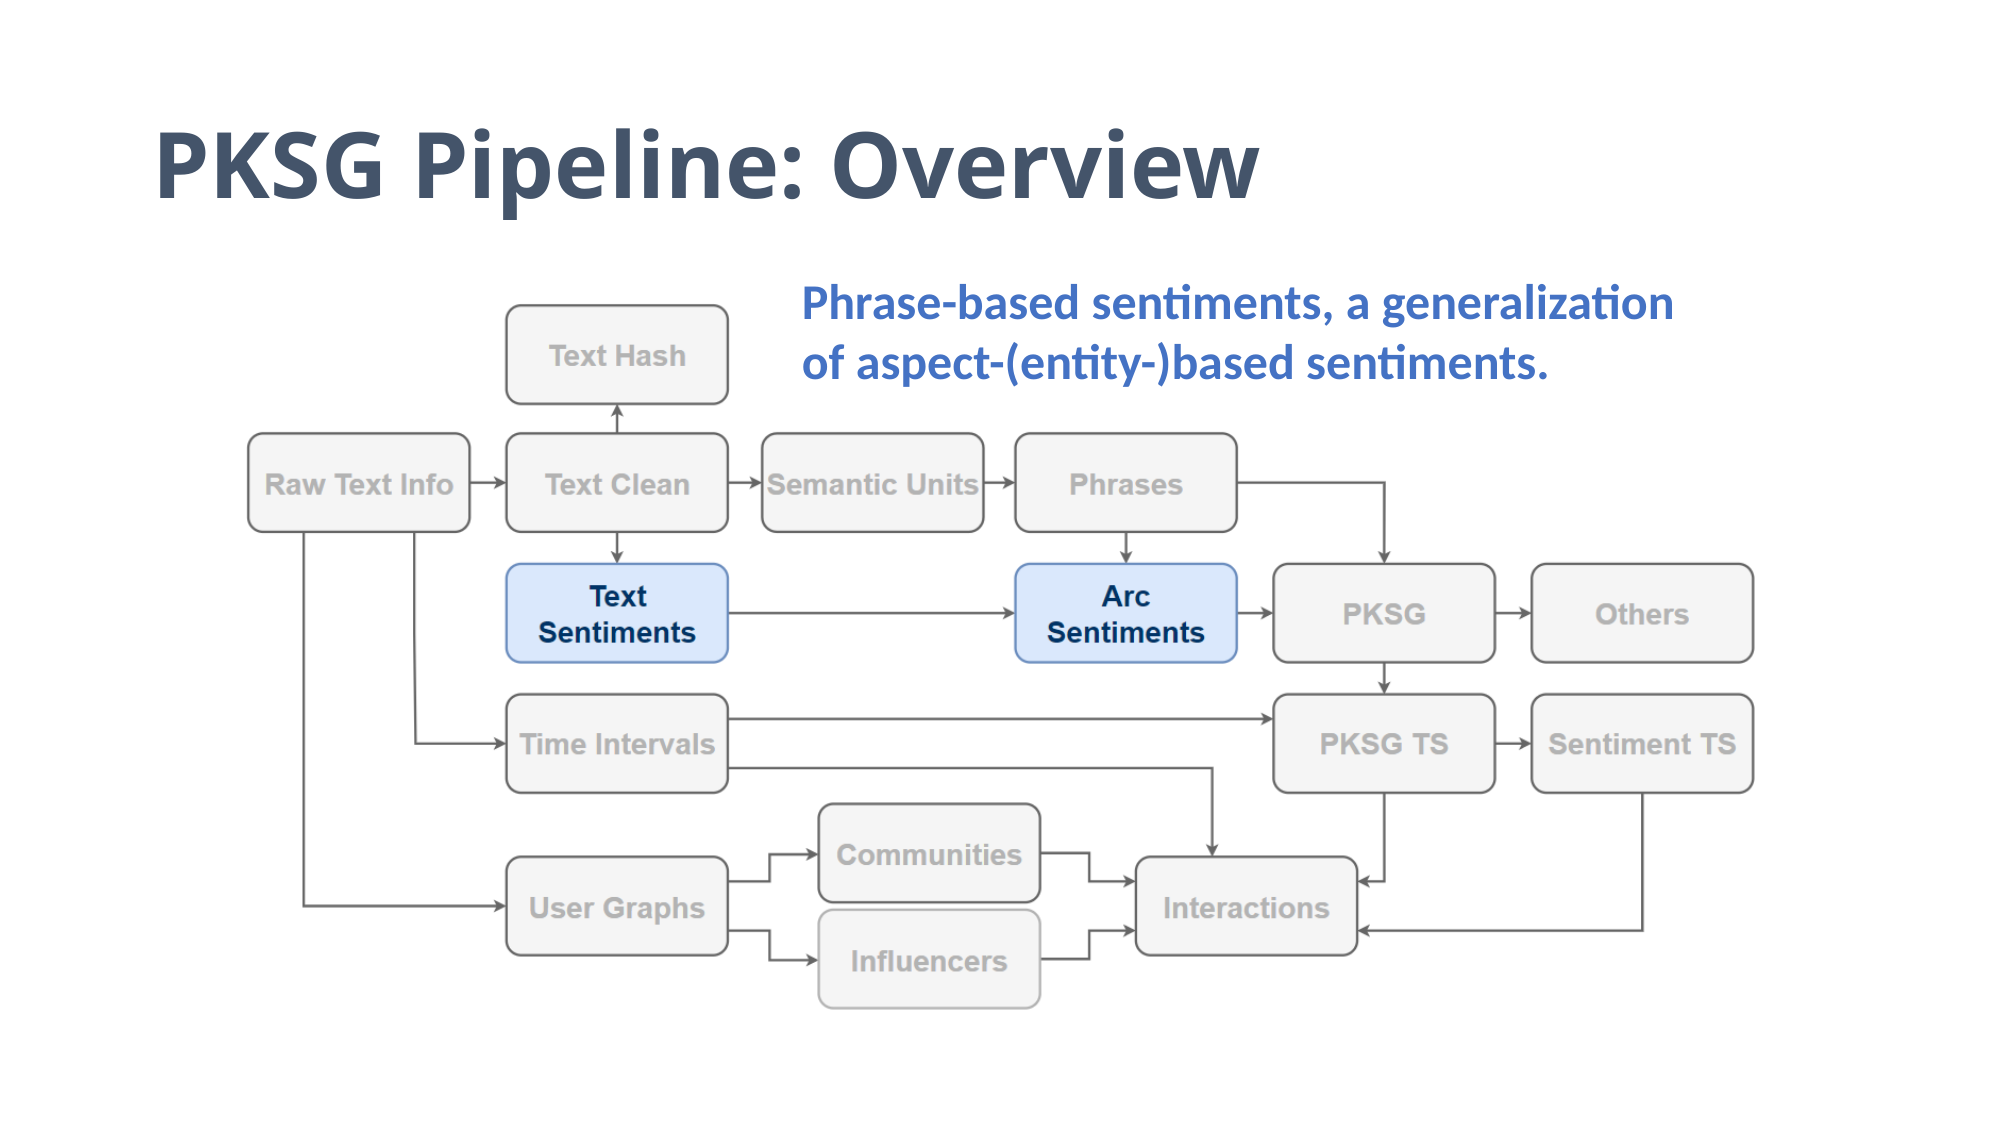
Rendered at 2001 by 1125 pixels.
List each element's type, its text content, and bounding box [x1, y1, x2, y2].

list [243, 300, 1757, 1013]
title PKSG Pipeline: Overview [137, 59, 1863, 278]
text_box Phrase-based sentiments, a generalization of aspect-(entity-)based sentiments. [787, 262, 1708, 300]
